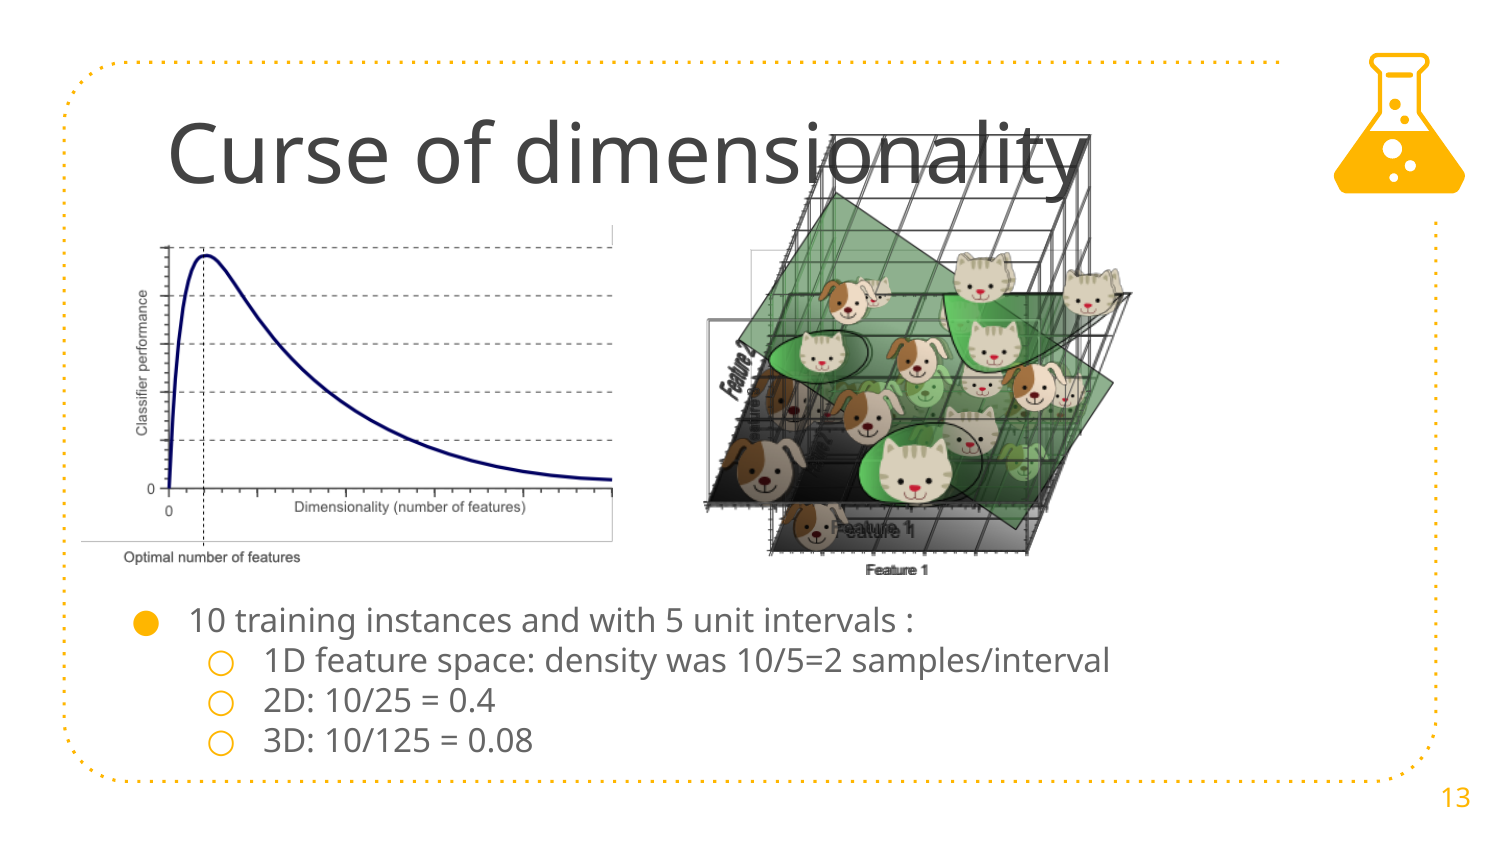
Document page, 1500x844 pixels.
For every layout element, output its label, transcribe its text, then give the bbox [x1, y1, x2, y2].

slide_number 13 [1411, 753, 1500, 844]
picture [703, 134, 1133, 575]
text_box 10 training instances and with 5 unit intervals : 1D feature space: density was 10/5=2 samples/interval 2D: 10/25 = 0.4 3D: 10/125 = 0.08 [98, 592, 1171, 812]
title Curse of dimensionality [151, 84, 1278, 226]
picture [81, 224, 614, 565]
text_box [1333, 52, 1466, 194]
